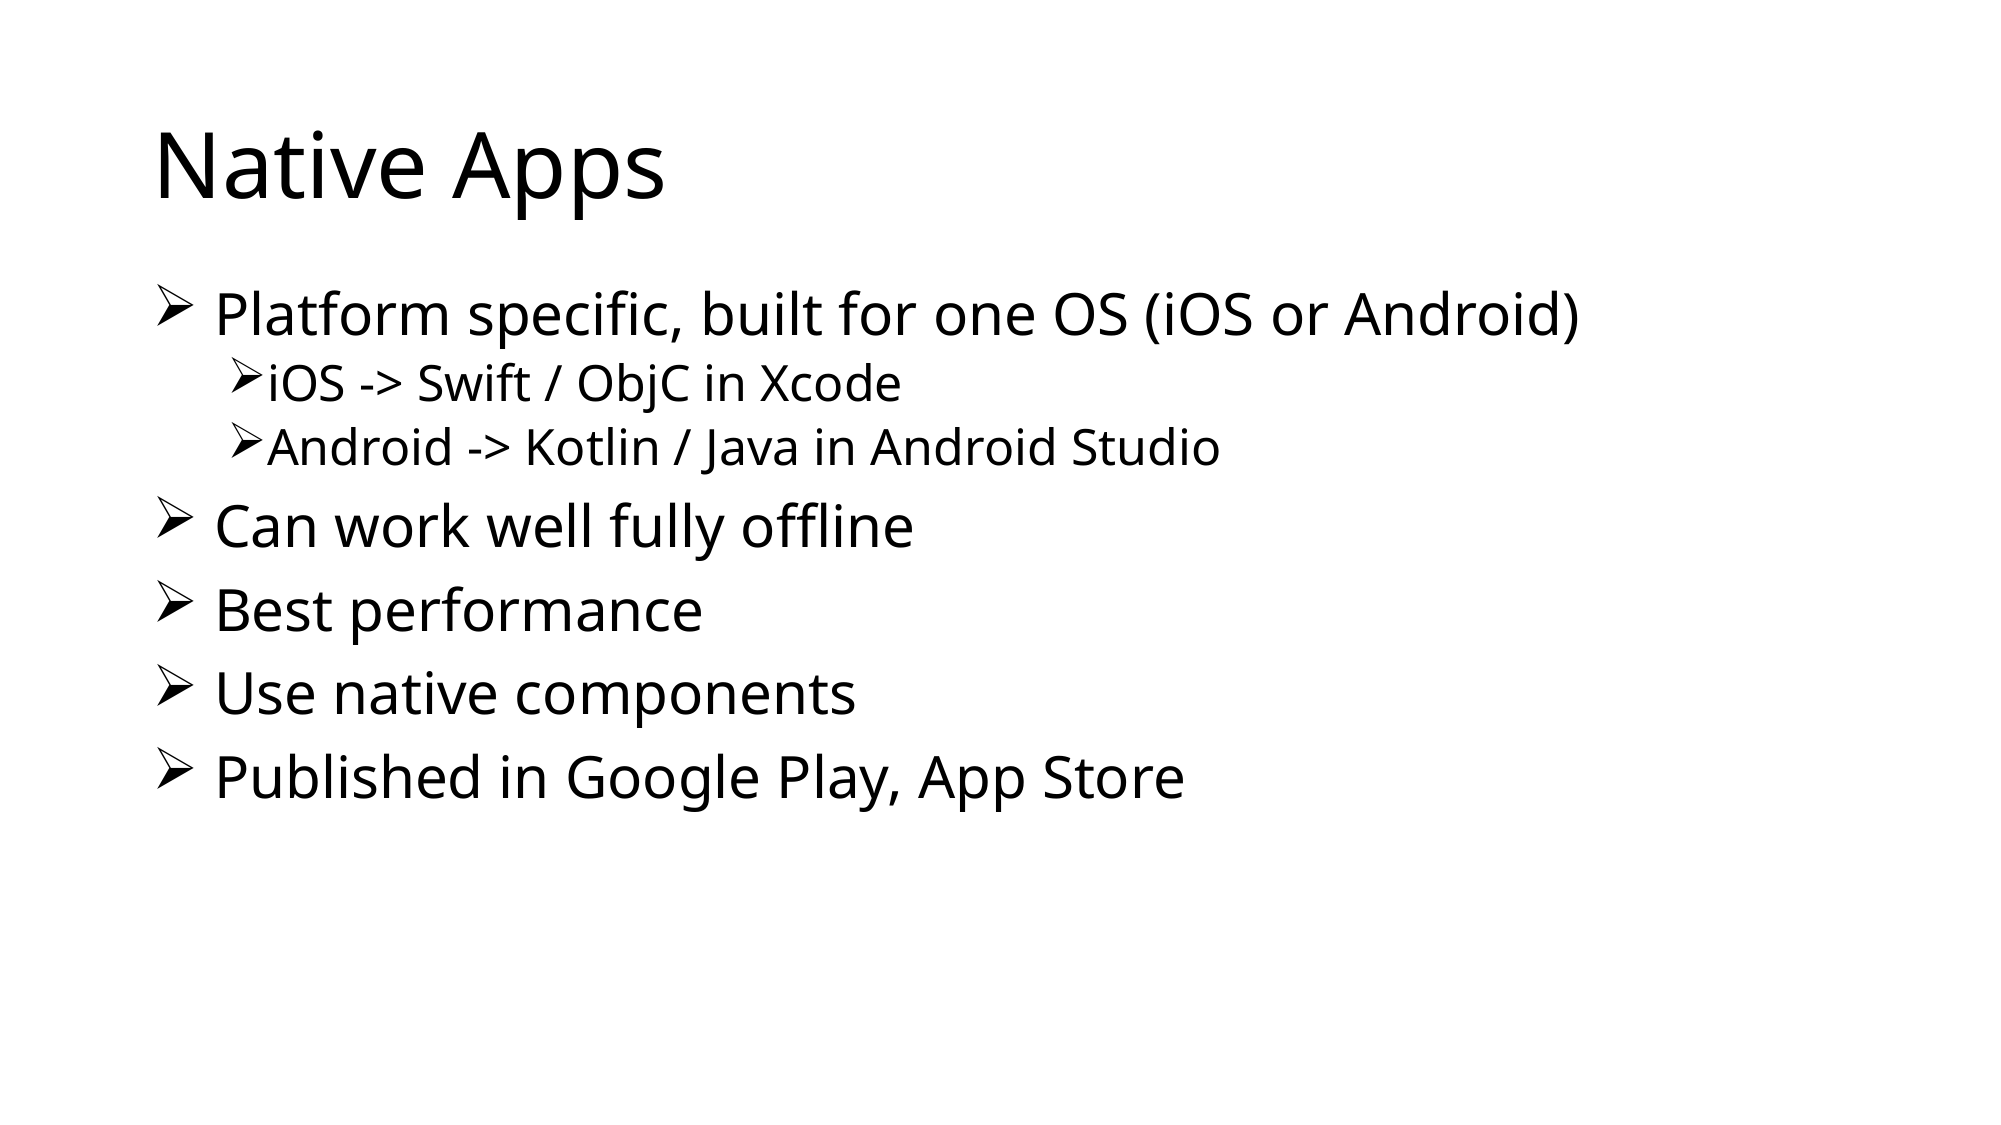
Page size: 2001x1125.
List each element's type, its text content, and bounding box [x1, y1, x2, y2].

list Platform specific, built for one OS (iOS or Android) iOS -> Swift / ObjC in Xcode Android -> Kotlin / Java in Android Studio Can work well fully offline Best performance Use native components Published in Google Play, App Store [137, 277, 1906, 1066]
title Native Apps [137, 59, 1863, 277]
